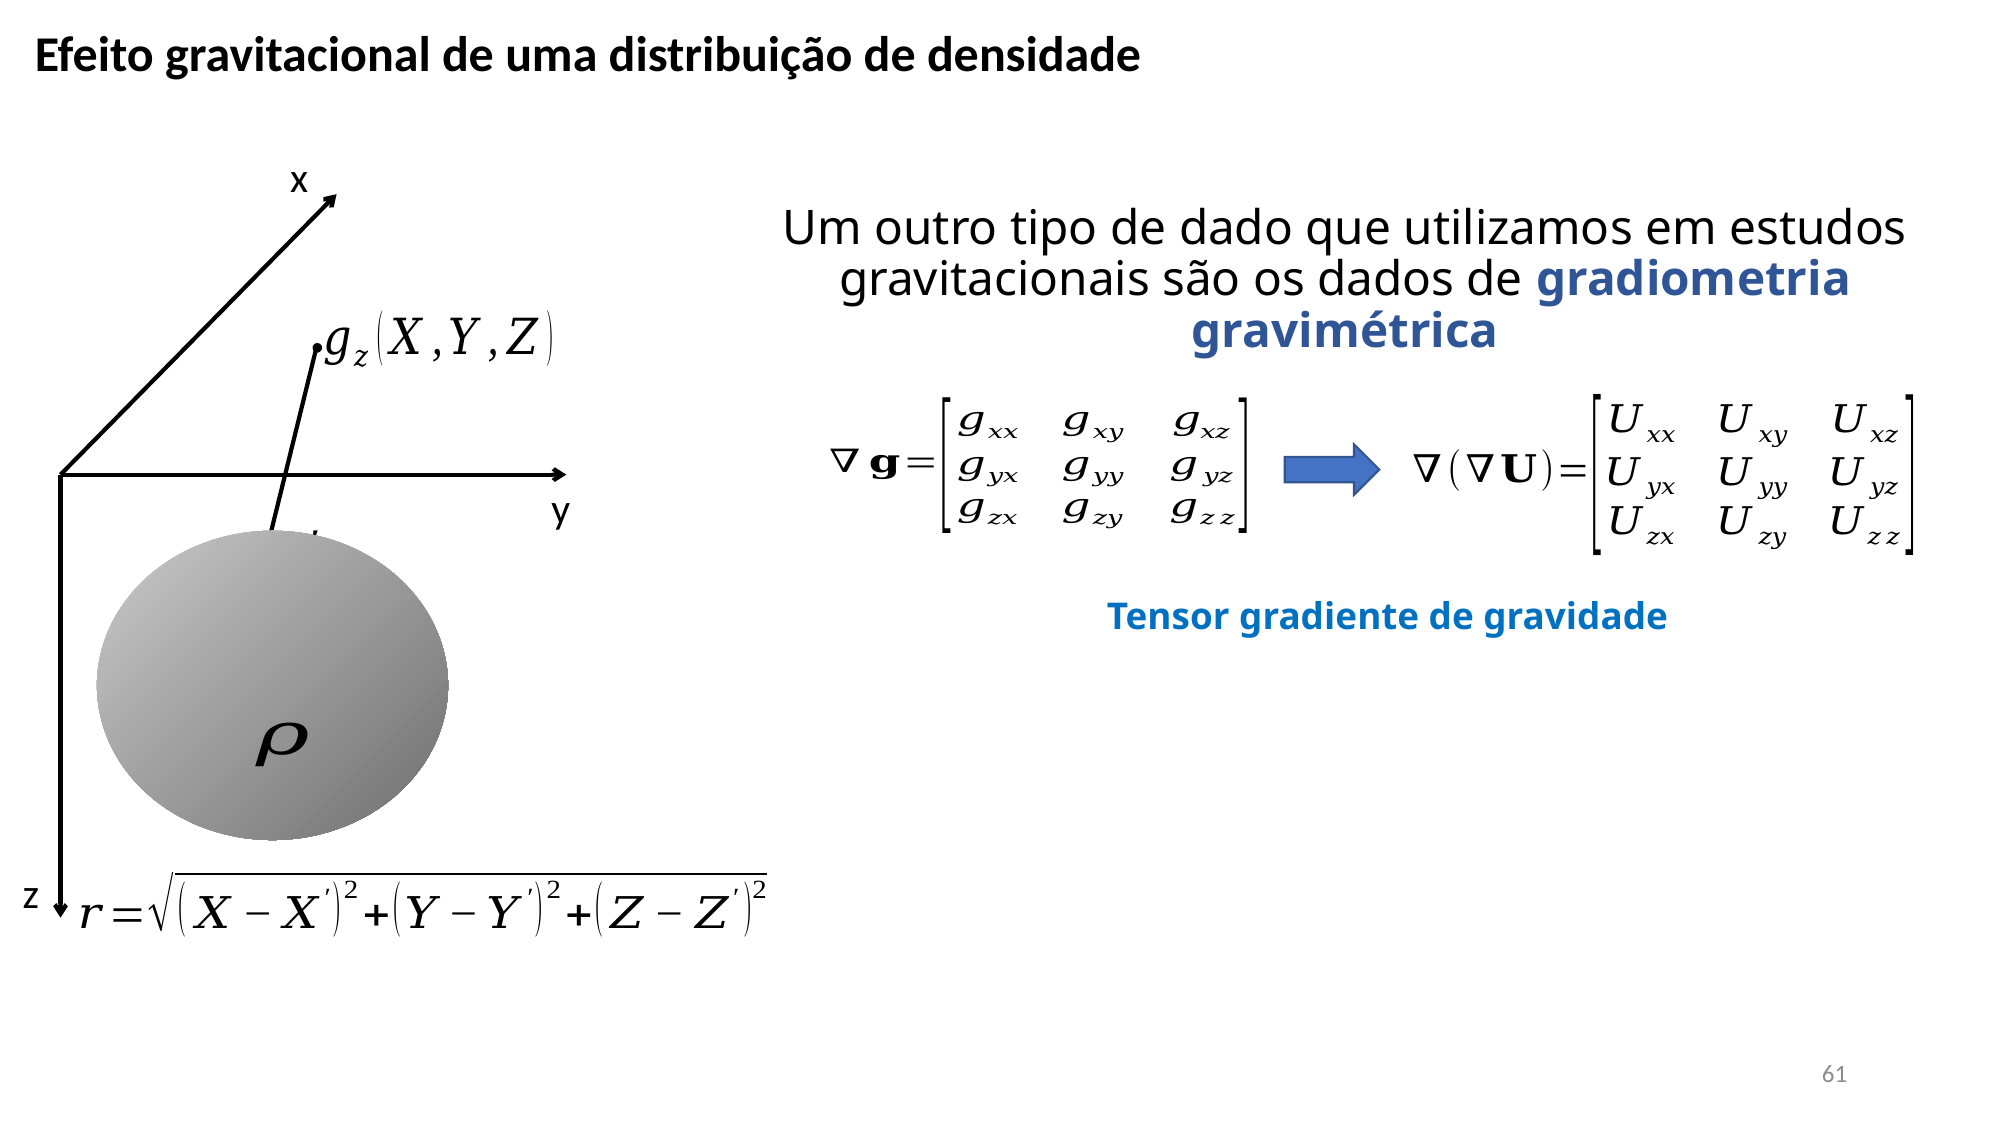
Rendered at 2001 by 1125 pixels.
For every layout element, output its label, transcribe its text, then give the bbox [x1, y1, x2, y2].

text_box Tensor gradiente de gravidade [1052, 589, 1723, 665]
text_box Um outro tipo de dado que utilizamos em estudos gravitacionais são os dados de gradiometria gravimétrica [737, 194, 1953, 365]
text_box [60, 194, 337, 475]
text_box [242, 344, 318, 668]
slide_number 61 [1412, 1042, 1863, 1103]
text_box y [536, 474, 586, 540]
text_box z [7, 859, 55, 925]
text_box [95, 532, 450, 842]
text_box Efeito gravitacional de uma distribuição de densidade [20, 14, 1187, 89]
text_box [1283, 441, 1381, 498]
text_box x [275, 143, 324, 194]
